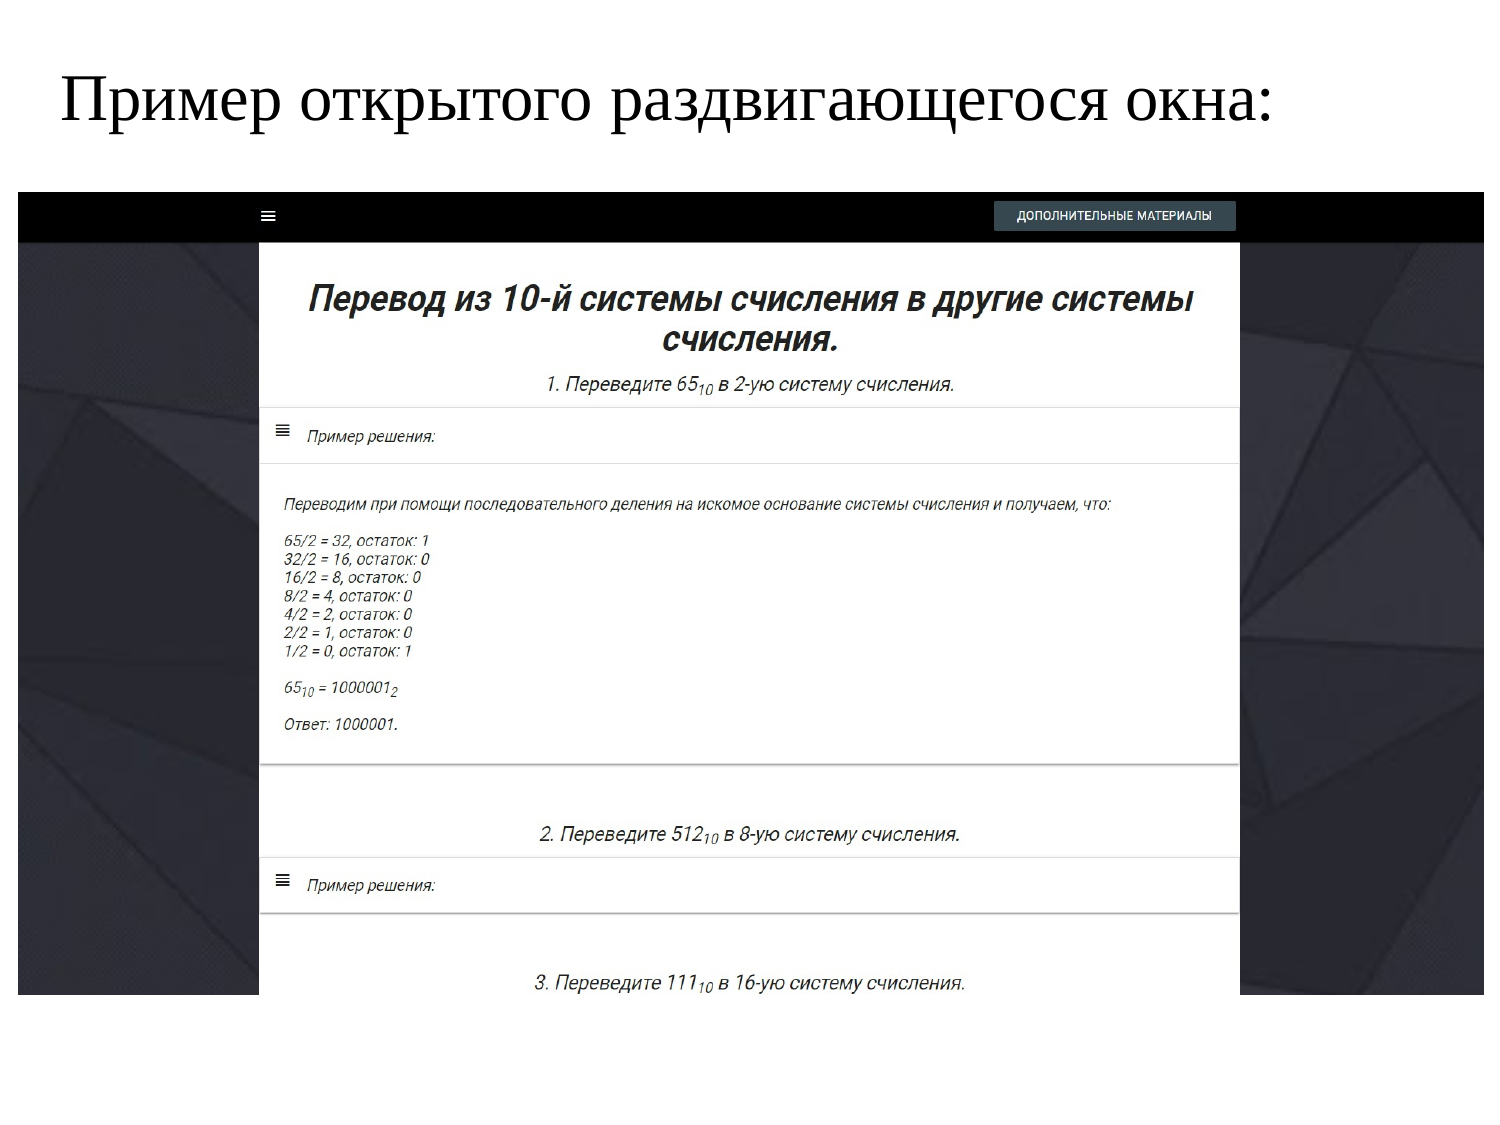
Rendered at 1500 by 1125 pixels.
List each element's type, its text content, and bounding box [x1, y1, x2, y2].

list Пример открытого раздвигающегося окна: [45, 54, 1339, 192]
picture [18, 192, 1484, 995]
